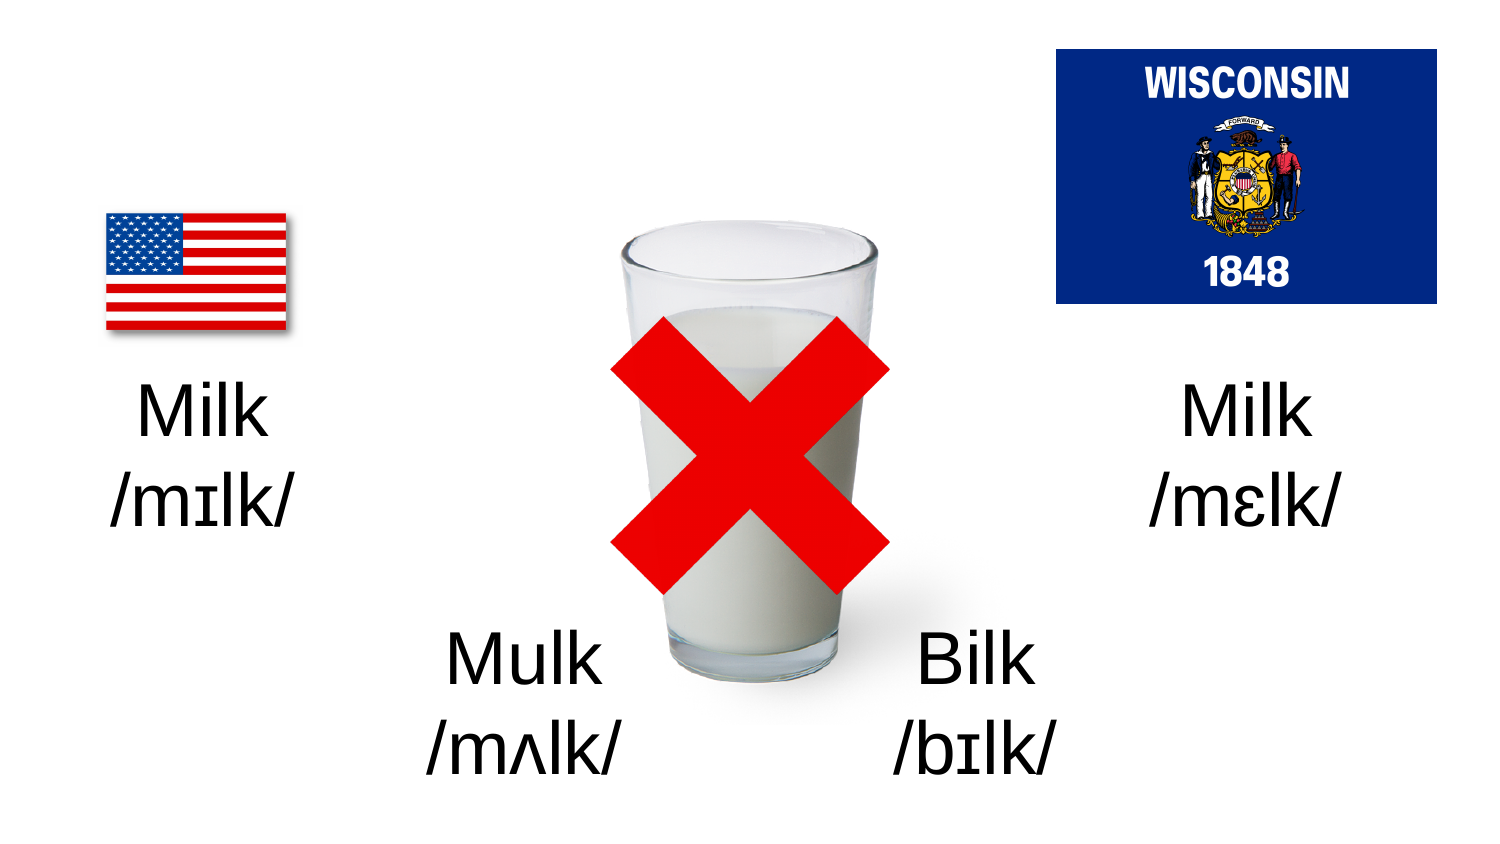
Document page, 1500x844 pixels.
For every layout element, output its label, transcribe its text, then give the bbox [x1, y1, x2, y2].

picture [98, 205, 303, 348]
text_box Milk /mɛlk/ [1177, 346, 1372, 422]
picture [328, 49, 1437, 725]
text_box Milk /mɪlk/ [76, 346, 323, 422]
